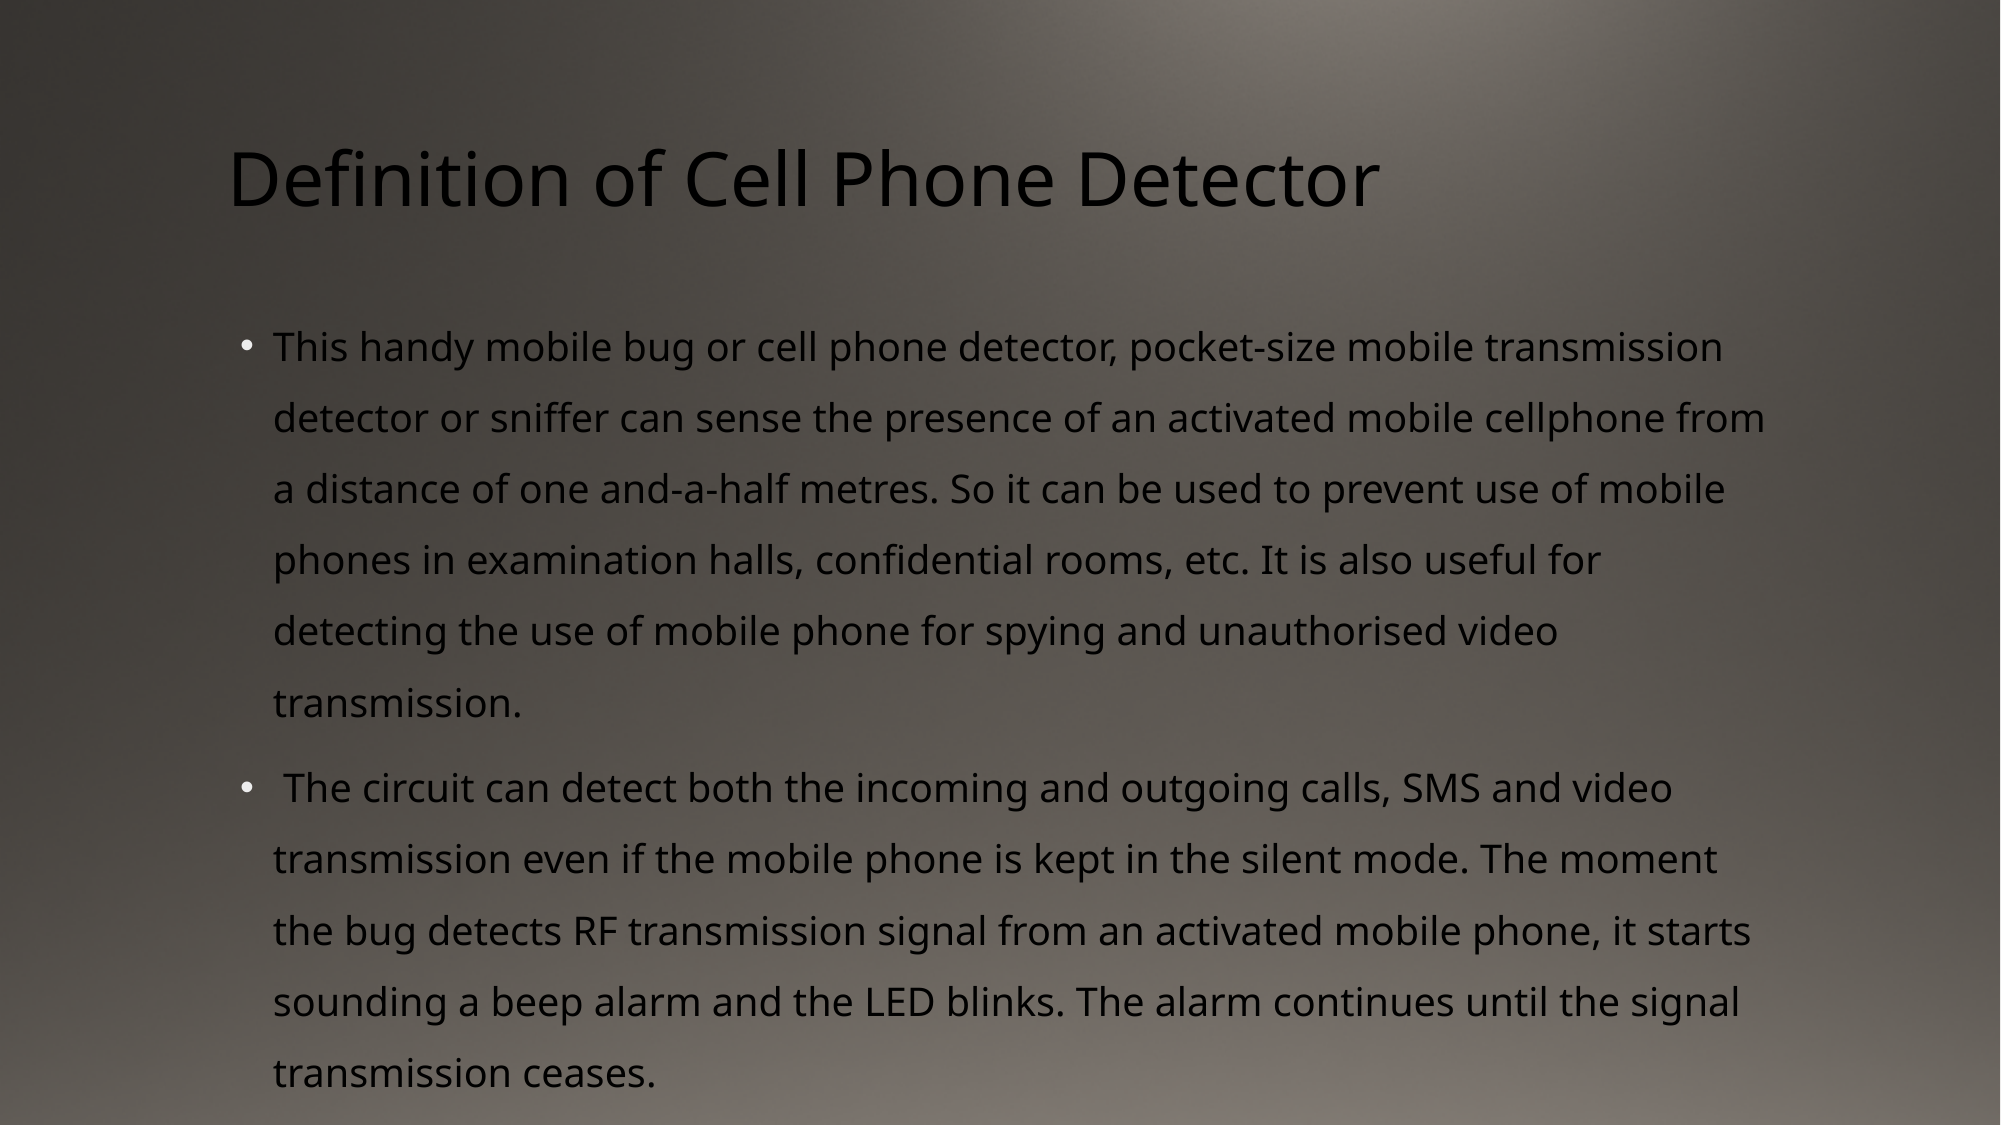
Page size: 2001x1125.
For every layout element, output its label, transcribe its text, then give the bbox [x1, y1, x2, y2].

title Definition of Cell Phone Detector [212, 60, 1788, 305]
list This handy mobile bug or cell phone detector, pocket-size mobile transmission detector or sniffer can sense the presence of an activated mobile cellphone from a distance of one and-a-half metres. So it can be used to prevent use of mobile phones in examination halls, confidential rooms, etc. It is also useful for detecting the use of mobile phone for spying and unauthorised video transmission. The circuit can detect both the incoming and outgoing calls, SMS and video transmission even if the mobile phone is kept in the silent mode. The moment the bug detects RF transmission signal from an activated mobile phone, it starts sounding a beep alarm and the LED blinks. The alarm continues until the signal transmission ceases. [225, 228, 1800, 1109]
picture [0, 0, 2001, 1125]
